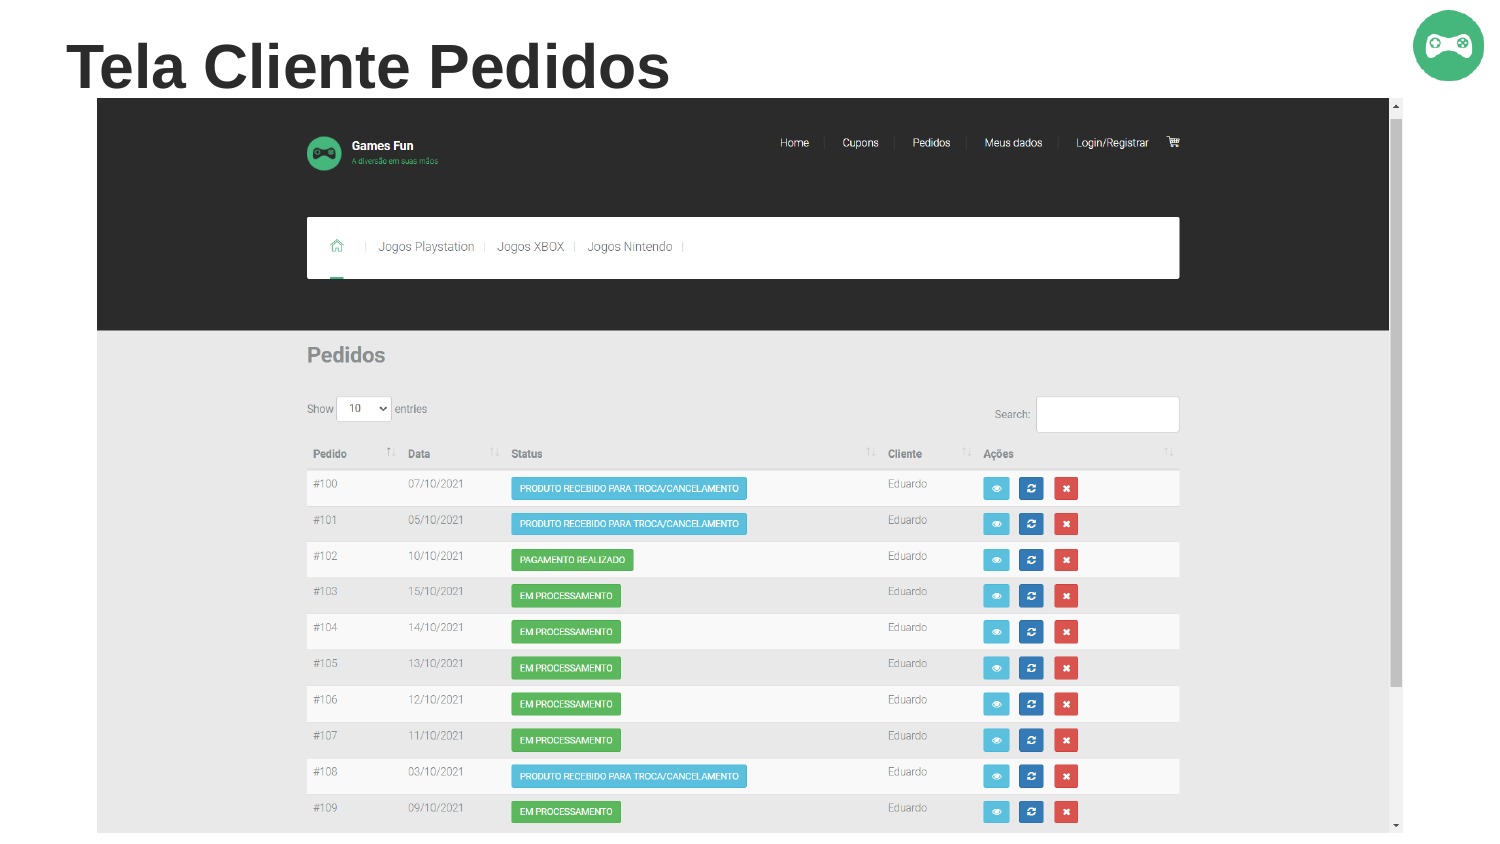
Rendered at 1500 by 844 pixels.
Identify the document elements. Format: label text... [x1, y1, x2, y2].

title Tela Cliente Pedidos [51, 10, 1449, 111]
picture [97, 98, 1403, 833]
picture [1413, 10, 1485, 81]
